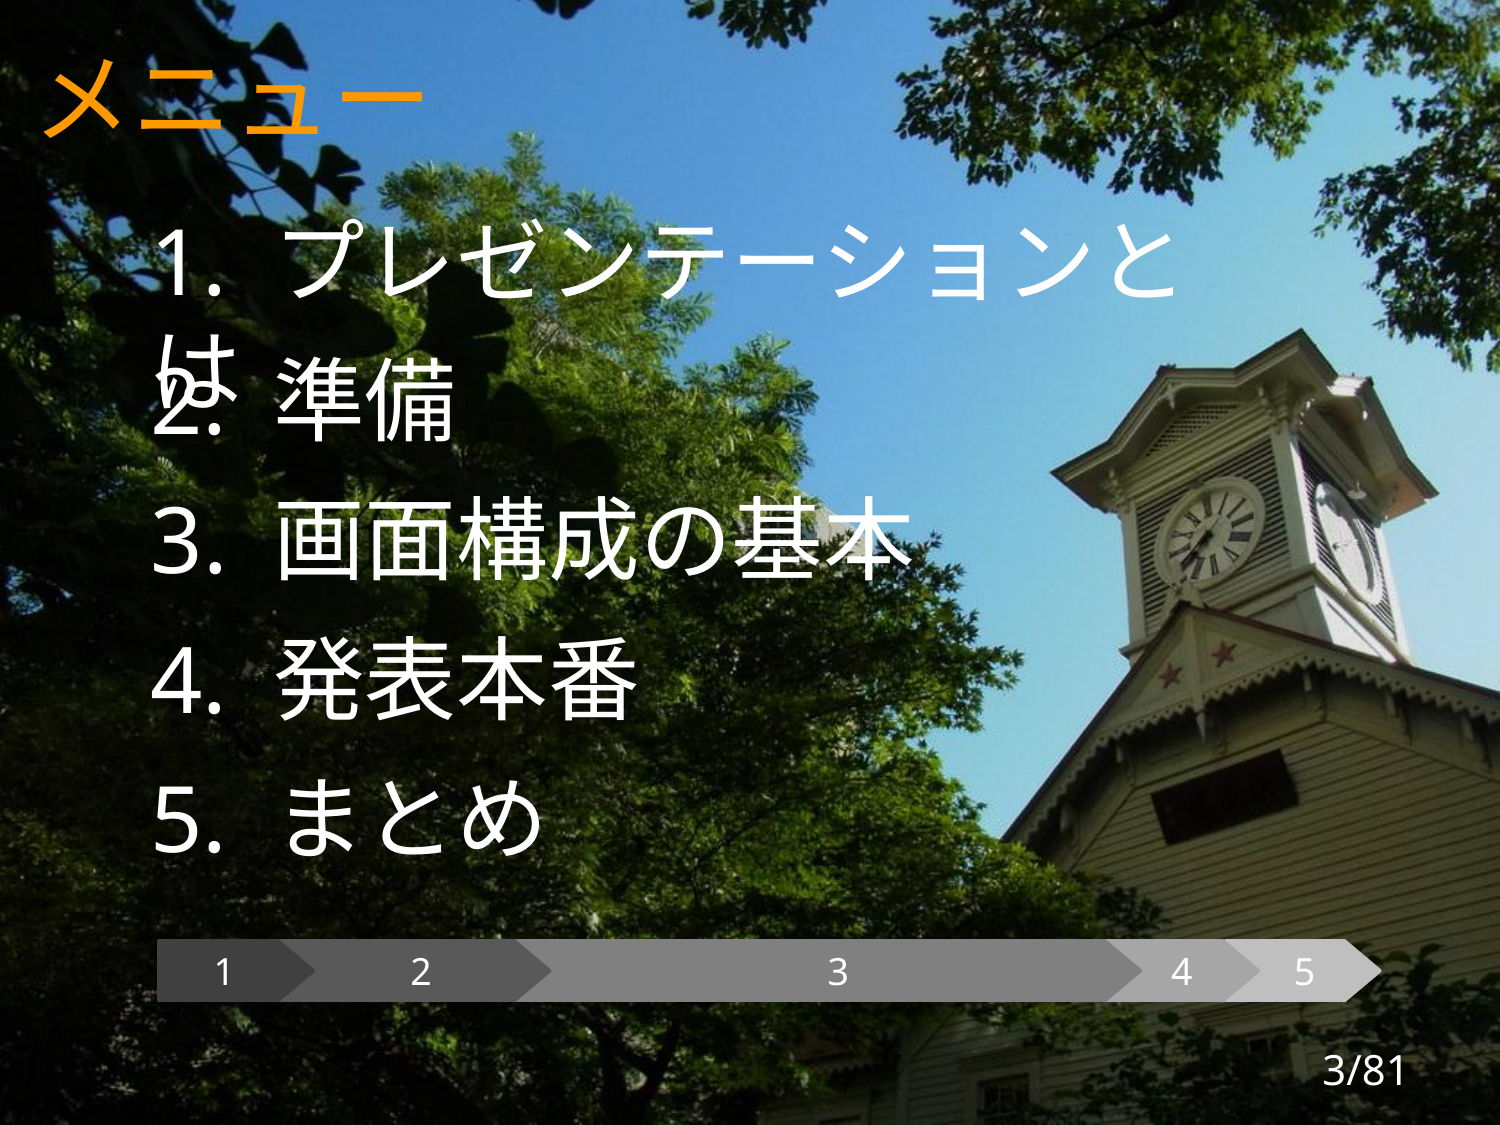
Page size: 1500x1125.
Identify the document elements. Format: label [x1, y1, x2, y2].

text_box [135, 195, 1483, 880]
text_box [159, 940, 1380, 1002]
picture [0, 0, 1500, 1125]
